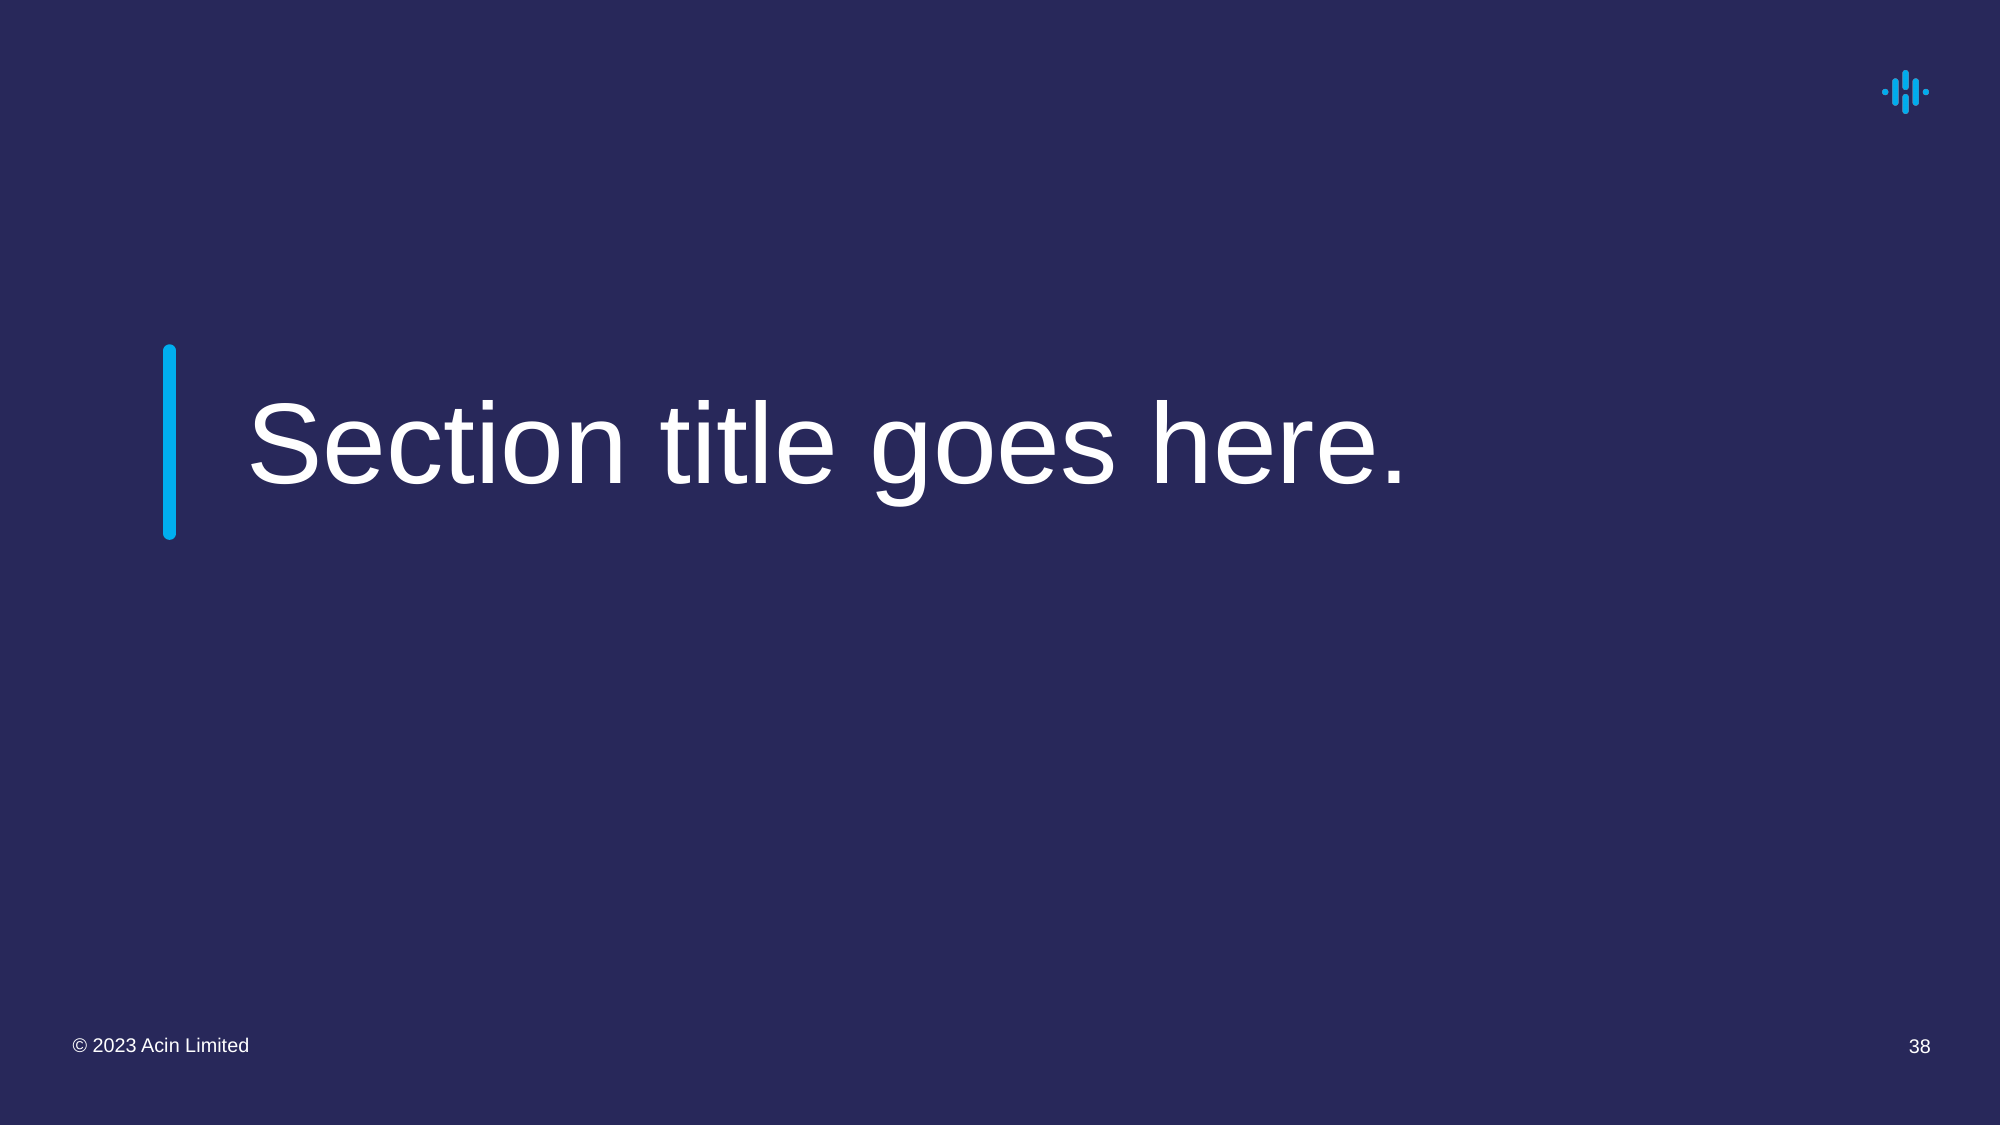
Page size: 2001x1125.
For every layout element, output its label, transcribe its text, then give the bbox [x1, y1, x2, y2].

footer © 2023 Acin Limited [72, 1028, 773, 1062]
picture [1882, 70, 1929, 114]
slide_number 38 [1846, 1029, 1931, 1062]
title Section title goes here. [246, 384, 1493, 643]
